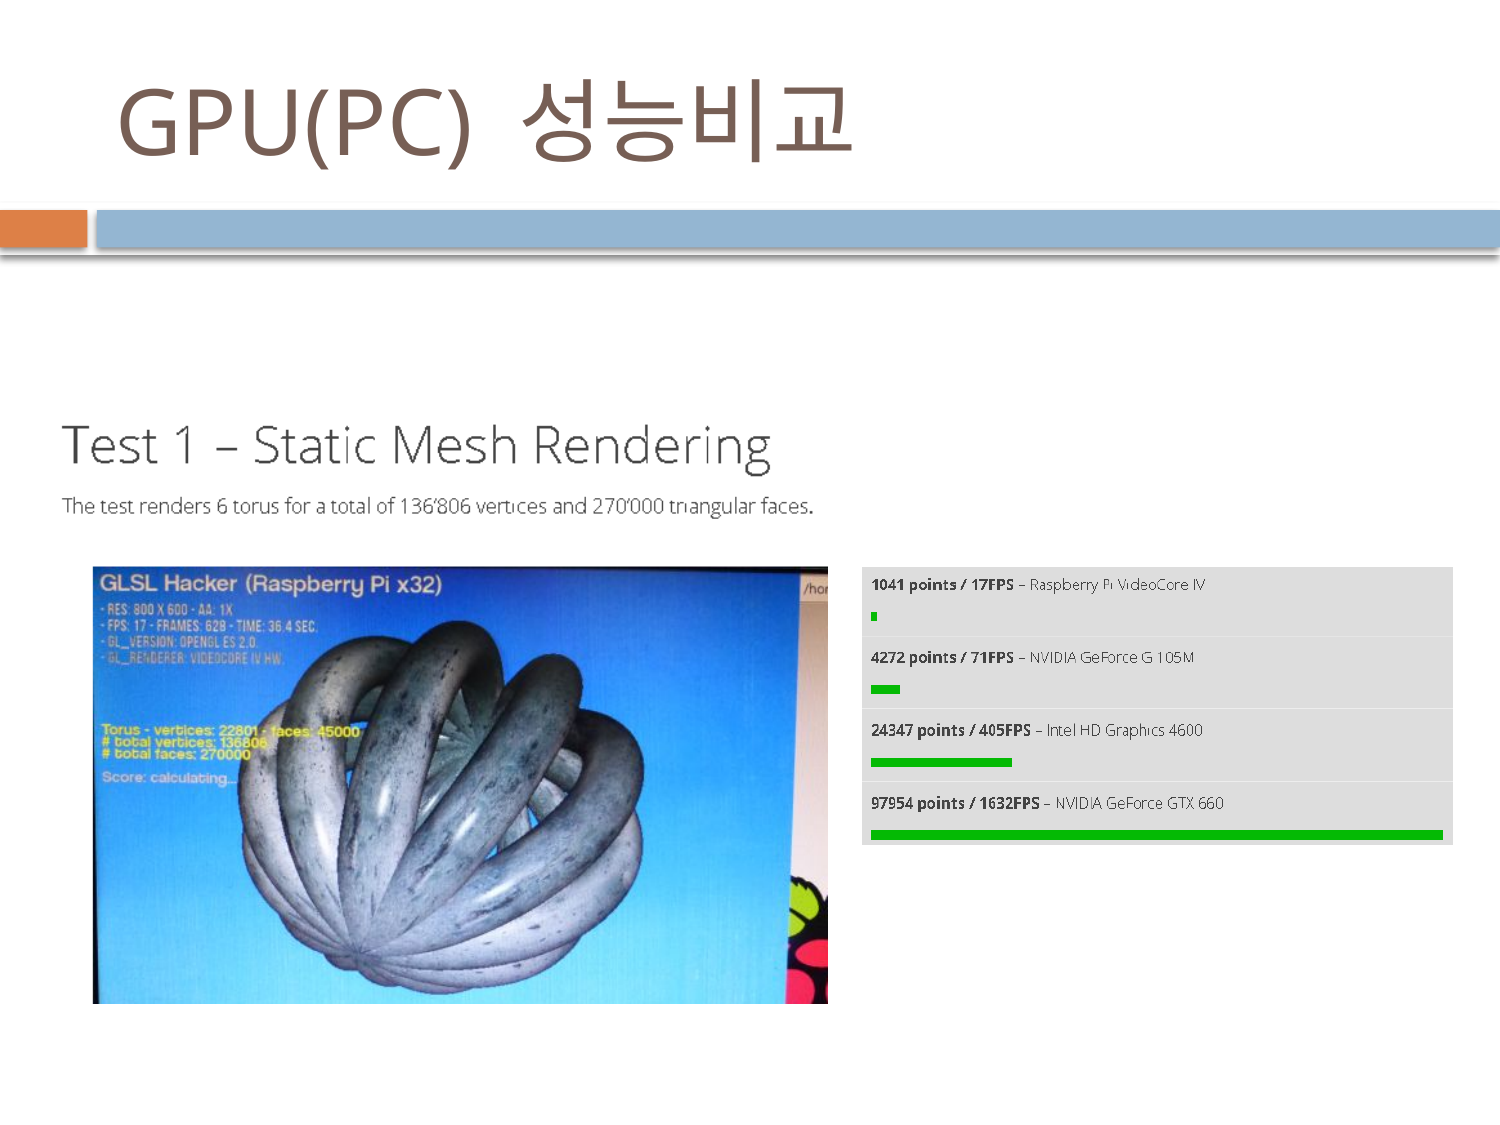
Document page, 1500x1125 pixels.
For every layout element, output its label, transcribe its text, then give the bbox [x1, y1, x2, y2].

picture [47, 408, 829, 1004]
picture [862, 567, 1454, 845]
title GPU(PC) 성능비교 [100, 37, 1438, 200]
